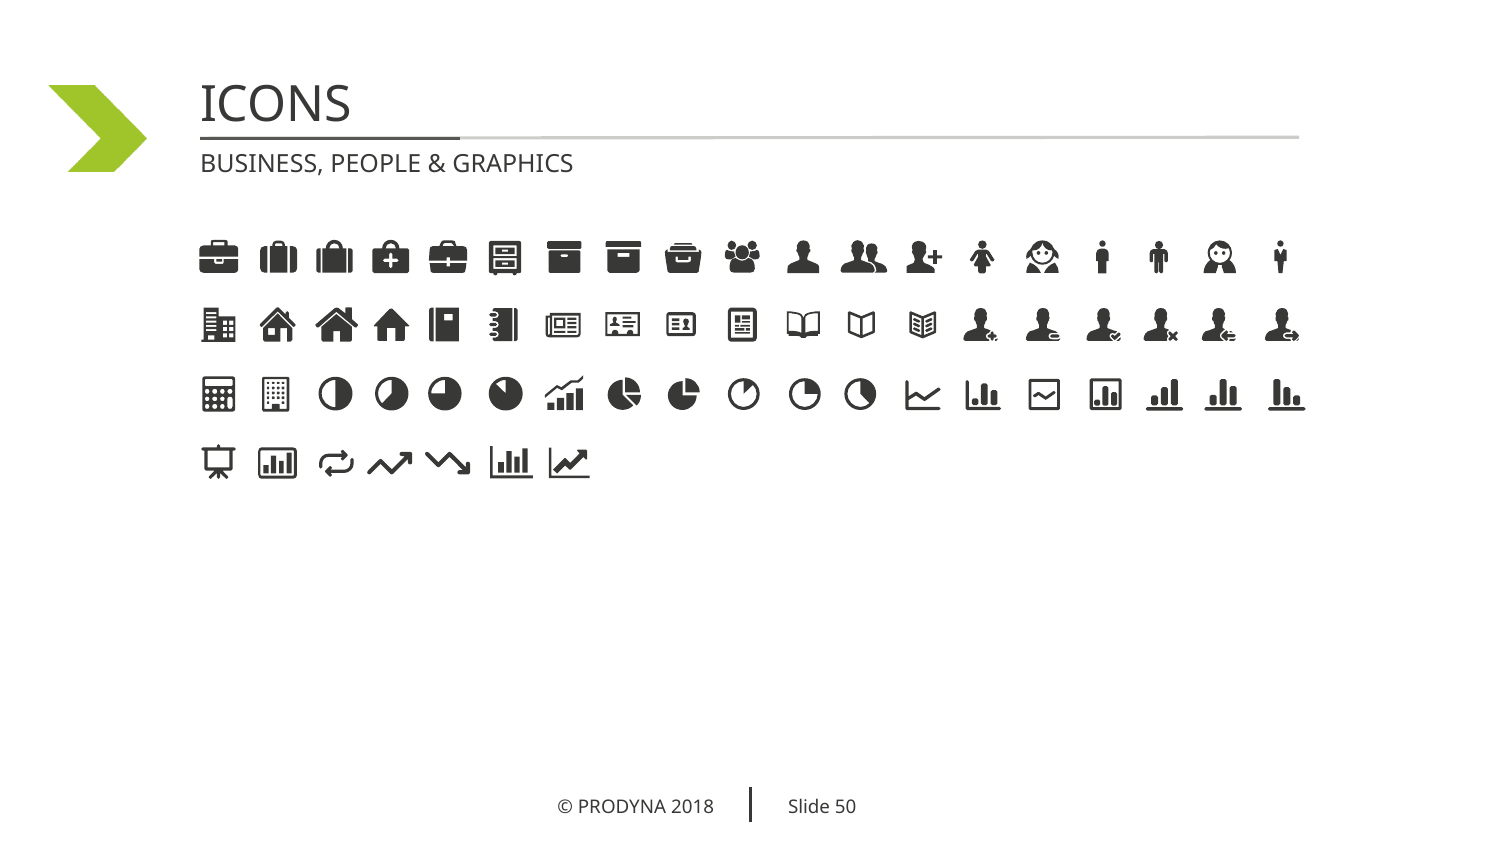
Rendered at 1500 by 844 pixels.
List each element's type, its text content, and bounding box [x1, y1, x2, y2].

text_box [322, 239, 347, 273]
list ICONS [185, 71, 1299, 132]
text_box [202, 376, 236, 412]
text_box [1086, 308, 1121, 341]
text_box [1145, 407, 1184, 411]
text_box [965, 380, 1002, 411]
text_box [1201, 308, 1236, 341]
text_box [664, 246, 702, 273]
text_box [199, 239, 239, 257]
text_box [1273, 379, 1281, 406]
text_box [260, 246, 268, 273]
text_box [428, 240, 468, 261]
text_box [259, 307, 296, 342]
text_box [1268, 407, 1306, 411]
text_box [429, 307, 459, 342]
text_box [607, 379, 634, 410]
text_box [269, 240, 288, 273]
text_box [489, 308, 513, 342]
text_box [1151, 395, 1159, 406]
text_box [1028, 378, 1060, 411]
text_box [625, 394, 641, 406]
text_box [605, 312, 640, 337]
text_box [1089, 378, 1122, 411]
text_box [544, 375, 584, 410]
text_box [548, 250, 581, 273]
text_box [315, 307, 358, 342]
text_box [727, 307, 757, 342]
text_box [1293, 395, 1301, 406]
text_box [909, 311, 937, 339]
text_box [201, 444, 236, 479]
text_box [548, 447, 590, 479]
text_box [324, 457, 354, 477]
text_box [488, 376, 523, 411]
text_box [289, 246, 298, 273]
picture [48, 85, 147, 172]
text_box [1025, 240, 1060, 273]
text_box [545, 312, 581, 338]
text_box [607, 249, 640, 273]
text_box [367, 451, 413, 475]
text_box [425, 451, 471, 475]
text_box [1096, 240, 1109, 274]
text_box [844, 378, 877, 410]
text_box [969, 240, 995, 274]
text_box [847, 311, 875, 339]
text_box [490, 446, 533, 479]
text_box [1264, 308, 1299, 341]
text_box [316, 248, 321, 273]
text_box [927, 250, 943, 264]
text_box [625, 377, 640, 393]
text_box [963, 308, 998, 341]
text_box [724, 240, 760, 273]
text_box [905, 380, 941, 411]
list BUSINESS, people & graphics [185, 143, 1298, 173]
text_box [318, 376, 353, 411]
text_box [1219, 379, 1227, 406]
text_box [786, 311, 820, 338]
text_box [1170, 379, 1178, 406]
text_box [788, 378, 821, 410]
text_box [685, 378, 700, 393]
text_box [199, 259, 239, 273]
text_box [547, 241, 582, 249]
text_box [1149, 240, 1168, 274]
text_box [1204, 407, 1242, 411]
text_box [514, 308, 518, 342]
text_box [727, 378, 760, 410]
text_box [1229, 386, 1237, 406]
text_box [348, 248, 353, 273]
text_box [906, 240, 935, 273]
text_box [1025, 308, 1061, 341]
text_box [840, 240, 888, 273]
text_box [372, 239, 410, 274]
text_box [667, 381, 697, 410]
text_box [1274, 240, 1287, 274]
text_box [262, 376, 290, 412]
text_box [1283, 387, 1291, 406]
text_box [375, 376, 409, 411]
text_box [428, 376, 462, 411]
text_box [429, 263, 467, 273]
text_box [1143, 308, 1178, 341]
text_box [1160, 387, 1168, 406]
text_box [1203, 240, 1236, 273]
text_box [488, 240, 522, 276]
text_box [319, 449, 348, 469]
text_box [1209, 394, 1217, 406]
text_box [787, 240, 820, 274]
text_box [666, 312, 696, 337]
text_box [605, 241, 642, 247]
text_box [373, 308, 410, 341]
text_box [201, 307, 236, 342]
text_box [258, 447, 297, 479]
